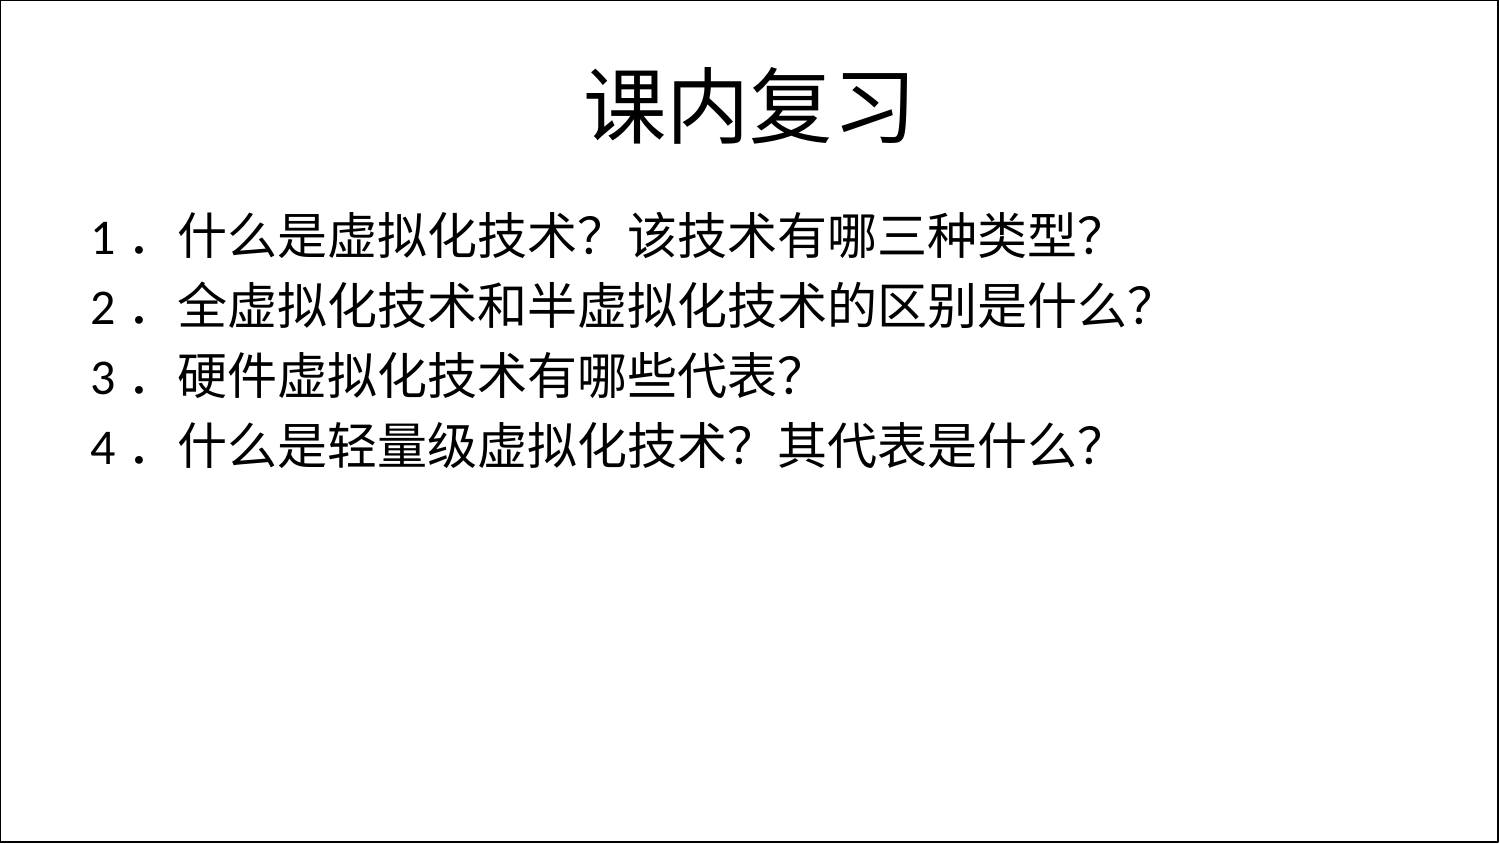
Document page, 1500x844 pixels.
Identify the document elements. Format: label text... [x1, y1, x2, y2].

list 1．什么是虚拟化技术？该技术有哪三种类型？ 2．全虚拟化技术和半虚拟化技术的区别是什么？ 3．硬件虚拟化技术有哪些代表？ 4．什么是轻量级虚拟化技术？其代表是什么？ [75, 196, 1425, 754]
title 课内复习 [75, 33, 1425, 175]
